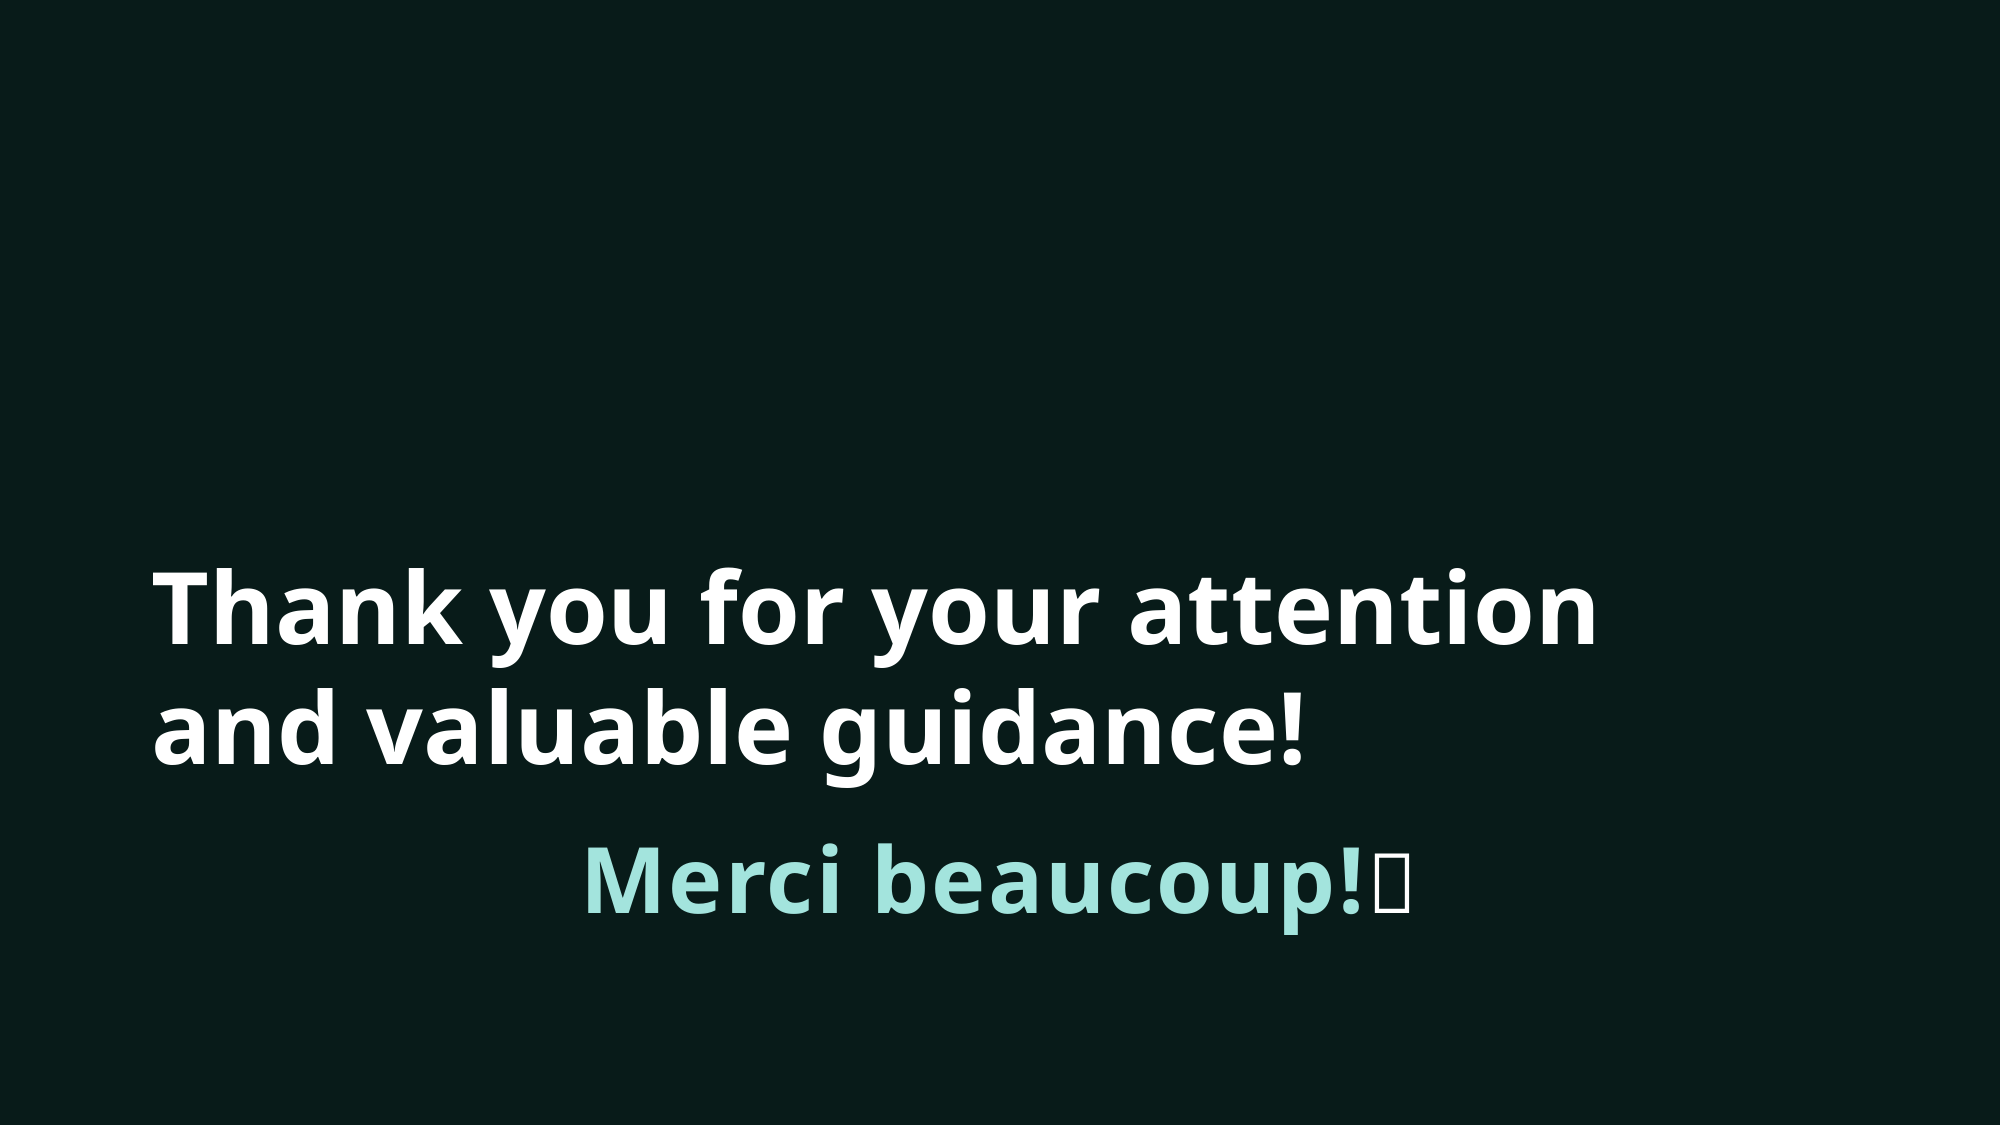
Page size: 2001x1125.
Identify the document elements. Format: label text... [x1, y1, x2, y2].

list Merci beaucoup!🎇 [136, 791, 1862, 999]
title Thank you for your attention and valuable guidance! [136, 280, 1832, 791]
